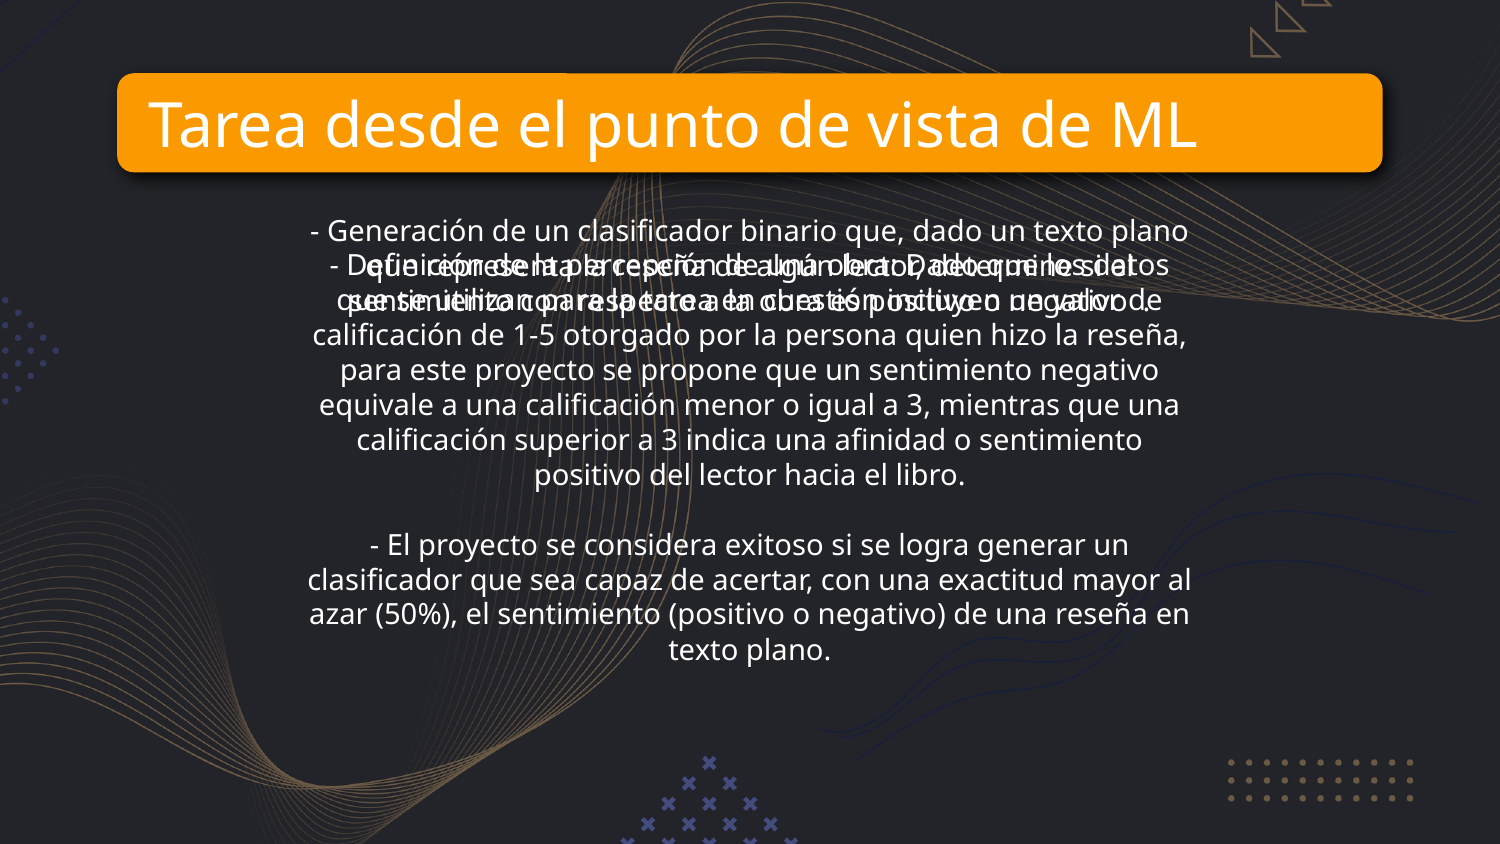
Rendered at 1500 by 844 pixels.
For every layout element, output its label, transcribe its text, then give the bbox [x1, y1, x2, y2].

list - Definición de la percepción de una obra: Dado que los datos que se utilizan para la tarea en cuestión incluyen un valor de calificación de 1-5 otorgado por la persona quien hizo la reseña, para este proyecto se propone que un sentimiento negativo equivale a una calificación menor o igual a 3, mientras que una calificación superior a 3 indica una afinidad o sentimiento positivo del lector hacia el libro. - El proyecto se considera exitoso si se logra generar un clasificador que sea capaz de acertar, con una exactitud mayor al azar (50%), el sentimiento (positivo o negativo) de una reseña en texto plano. [285, 372, 1215, 539]
list - Generación de un clasificador binario que, dado un texto plano que representa la reseña de algún lector, determine si el sentimiento con respecto a la obra es positivo o negativo . [285, 181, 1215, 348]
title Tarea desde el punto de vista de ML [133, 82, 1371, 164]
picture [0, 0, 1500, 844]
